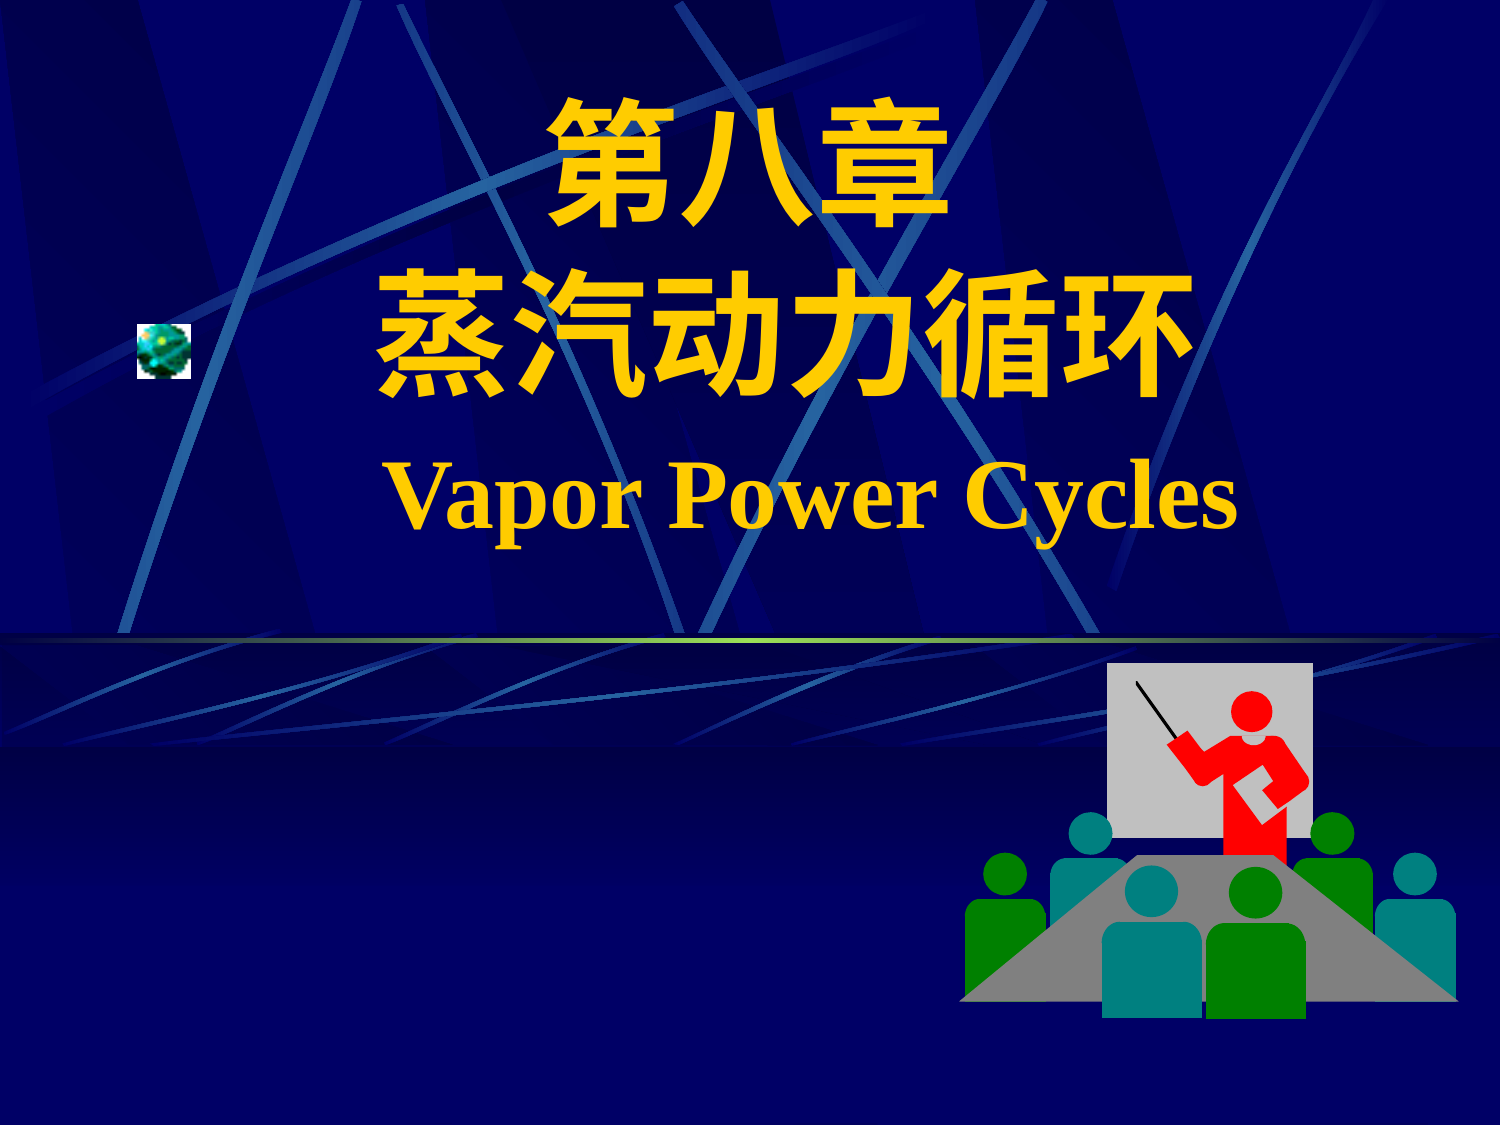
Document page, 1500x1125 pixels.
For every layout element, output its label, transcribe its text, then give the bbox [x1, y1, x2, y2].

title 第八章 蒸汽动力循环 [147, 38, 1423, 423]
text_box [958, 662, 1459, 1019]
text_box Vapor Power Cycles [366, 420, 1256, 556]
picture [137, 324, 147, 379]
